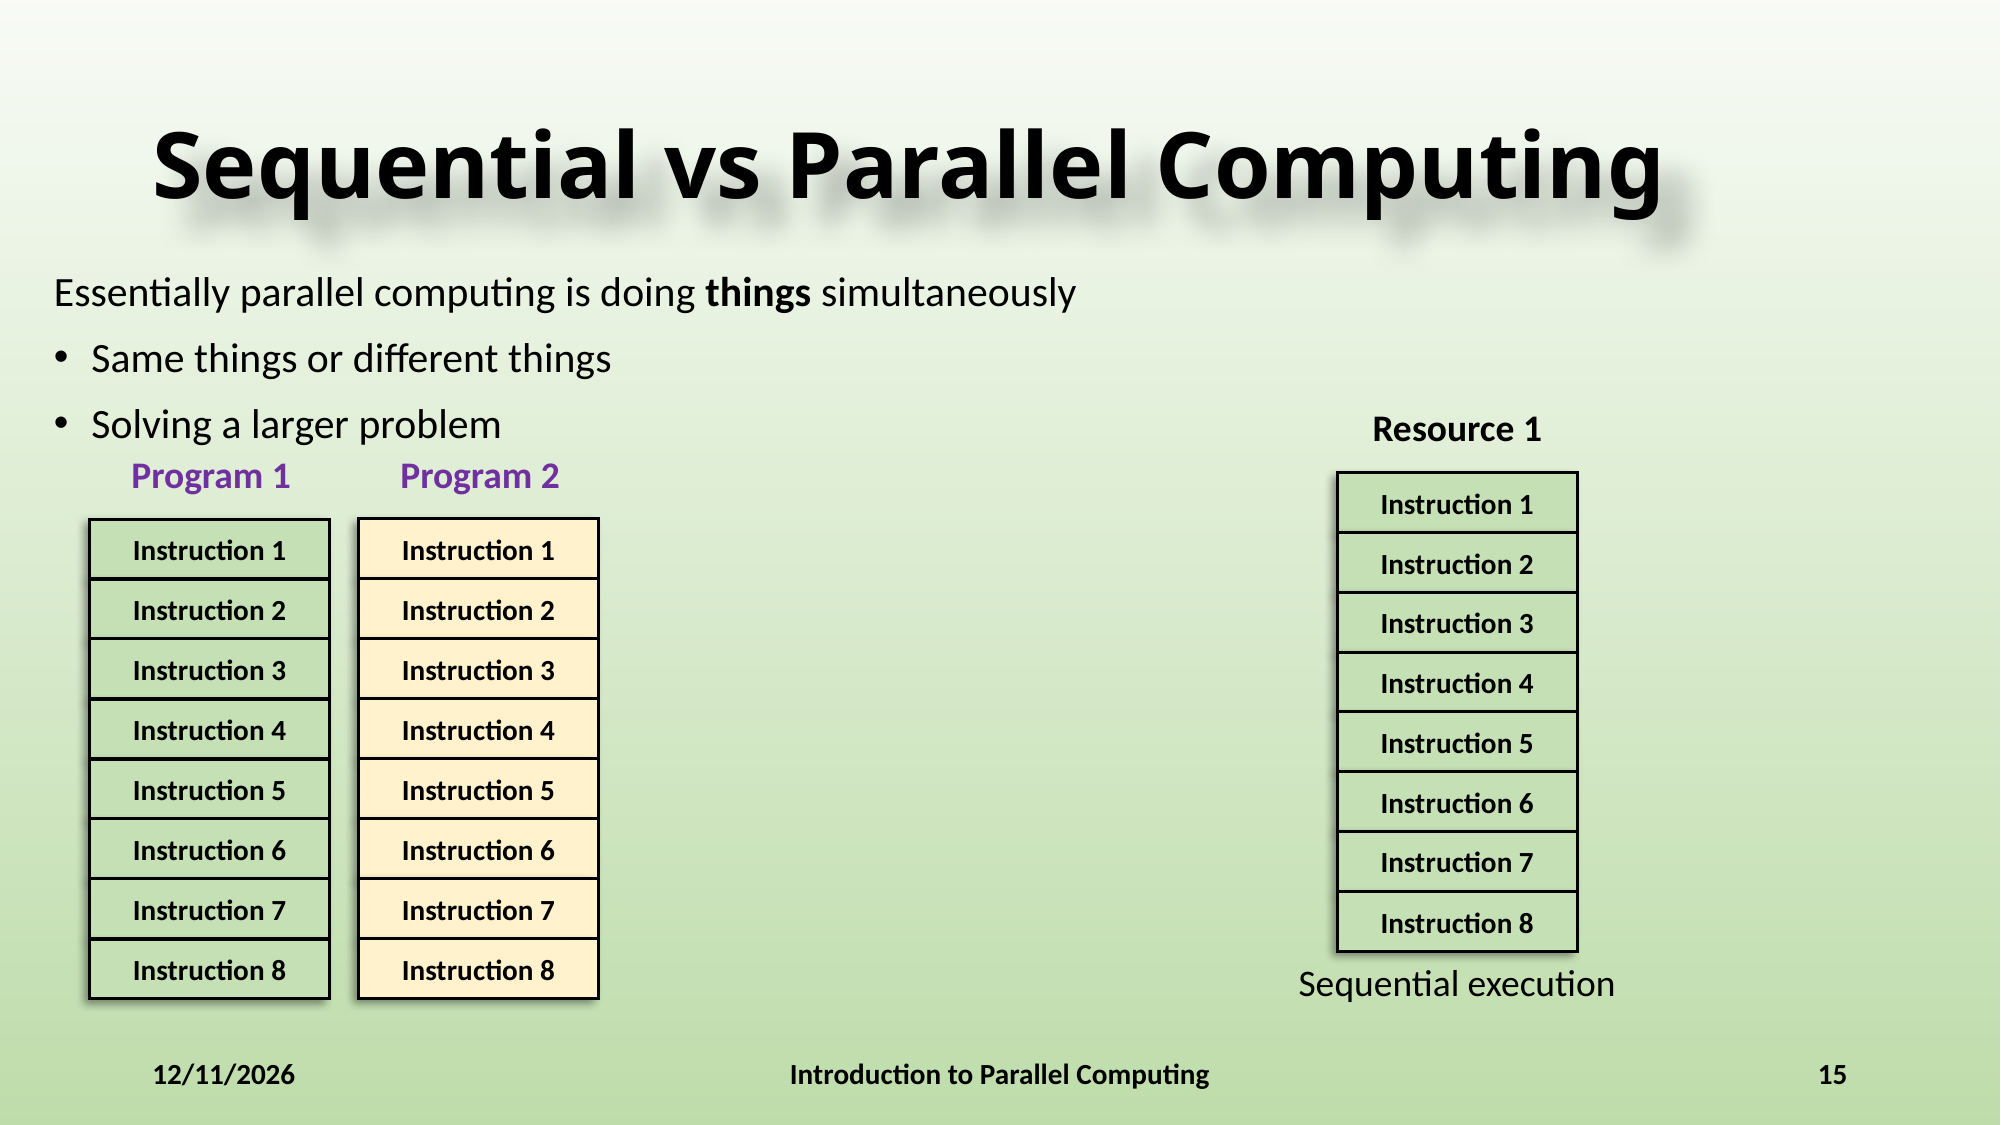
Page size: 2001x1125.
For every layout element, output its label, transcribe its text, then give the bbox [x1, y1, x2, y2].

text_box Instruction 7 [358, 877, 599, 938]
slide_number 15 [1412, 1042, 1863, 1103]
title Sequential vs Parallel Computing [137, 59, 1863, 278]
text_box Instruction 2 [1336, 531, 1578, 591]
text_box Instruction 1 [358, 518, 599, 578]
text_box Instruction 1 [89, 518, 330, 578]
text_box Instruction 4 [89, 698, 330, 758]
text_box Instruction 8 [358, 938, 599, 1000]
footer Introduction to Parallel Computing [662, 1042, 1338, 1103]
text_box Instruction 2 [89, 578, 330, 638]
text_box Instruction 6 [1336, 770, 1578, 830]
text_box Instruction 4 [358, 698, 599, 758]
text_box Instruction 8 [1336, 891, 1578, 952]
text_box Instruction 5 [89, 758, 330, 818]
text_box Instruction 6 [89, 818, 330, 878]
text_box Instruction 3 [1336, 591, 1578, 651]
text_box Resource 1 [1357, 396, 1557, 457]
list Essentially parallel computing is doing things simultaneously Same things or different things Solving a larger problem [38, 263, 1103, 473]
text_box Instruction 8 [89, 938, 330, 1000]
text_box Instruction 5 [358, 758, 599, 818]
text_box Program 1 [116, 444, 307, 504]
text_box Program 2 [385, 443, 576, 504]
text_box Sequential execution [1260, 951, 1655, 1011]
text_box Instruction 6 [358, 818, 599, 877]
text_box Instruction 4 [1336, 651, 1578, 711]
text_box Instruction 1 [1336, 472, 1578, 531]
text_box Instruction 7 [89, 878, 330, 938]
text_box Instruction 7 [1336, 830, 1578, 891]
text_box Instruction 5 [1336, 711, 1578, 770]
text_box Instruction 3 [358, 638, 599, 698]
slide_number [137, 1042, 588, 1103]
text_box Instruction 2 [358, 578, 599, 638]
text_box Instruction 3 [89, 638, 330, 698]
